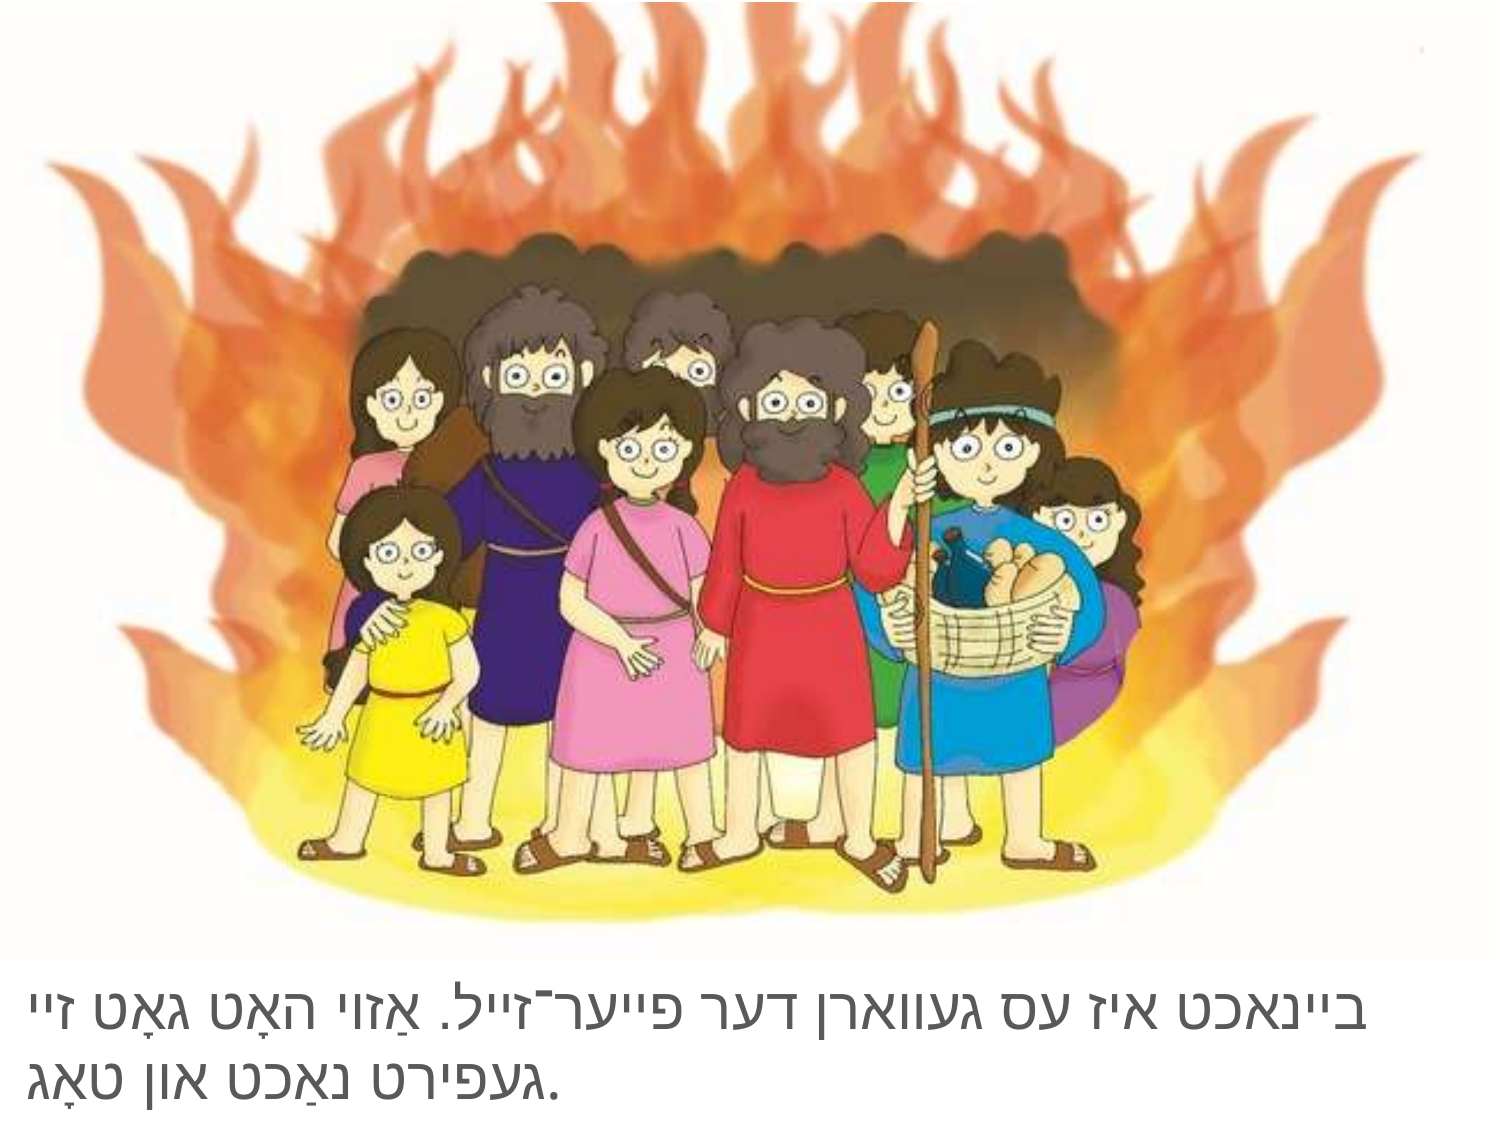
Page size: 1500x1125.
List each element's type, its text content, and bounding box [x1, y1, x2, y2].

picture [0, 2, 1498, 959]
text_box בײנאכט איז עס געװארן דער פײער־זײל. אַזוי האָט גאָט זיי געפירט נאַכט און טאָג. [11, 964, 1498, 1119]
